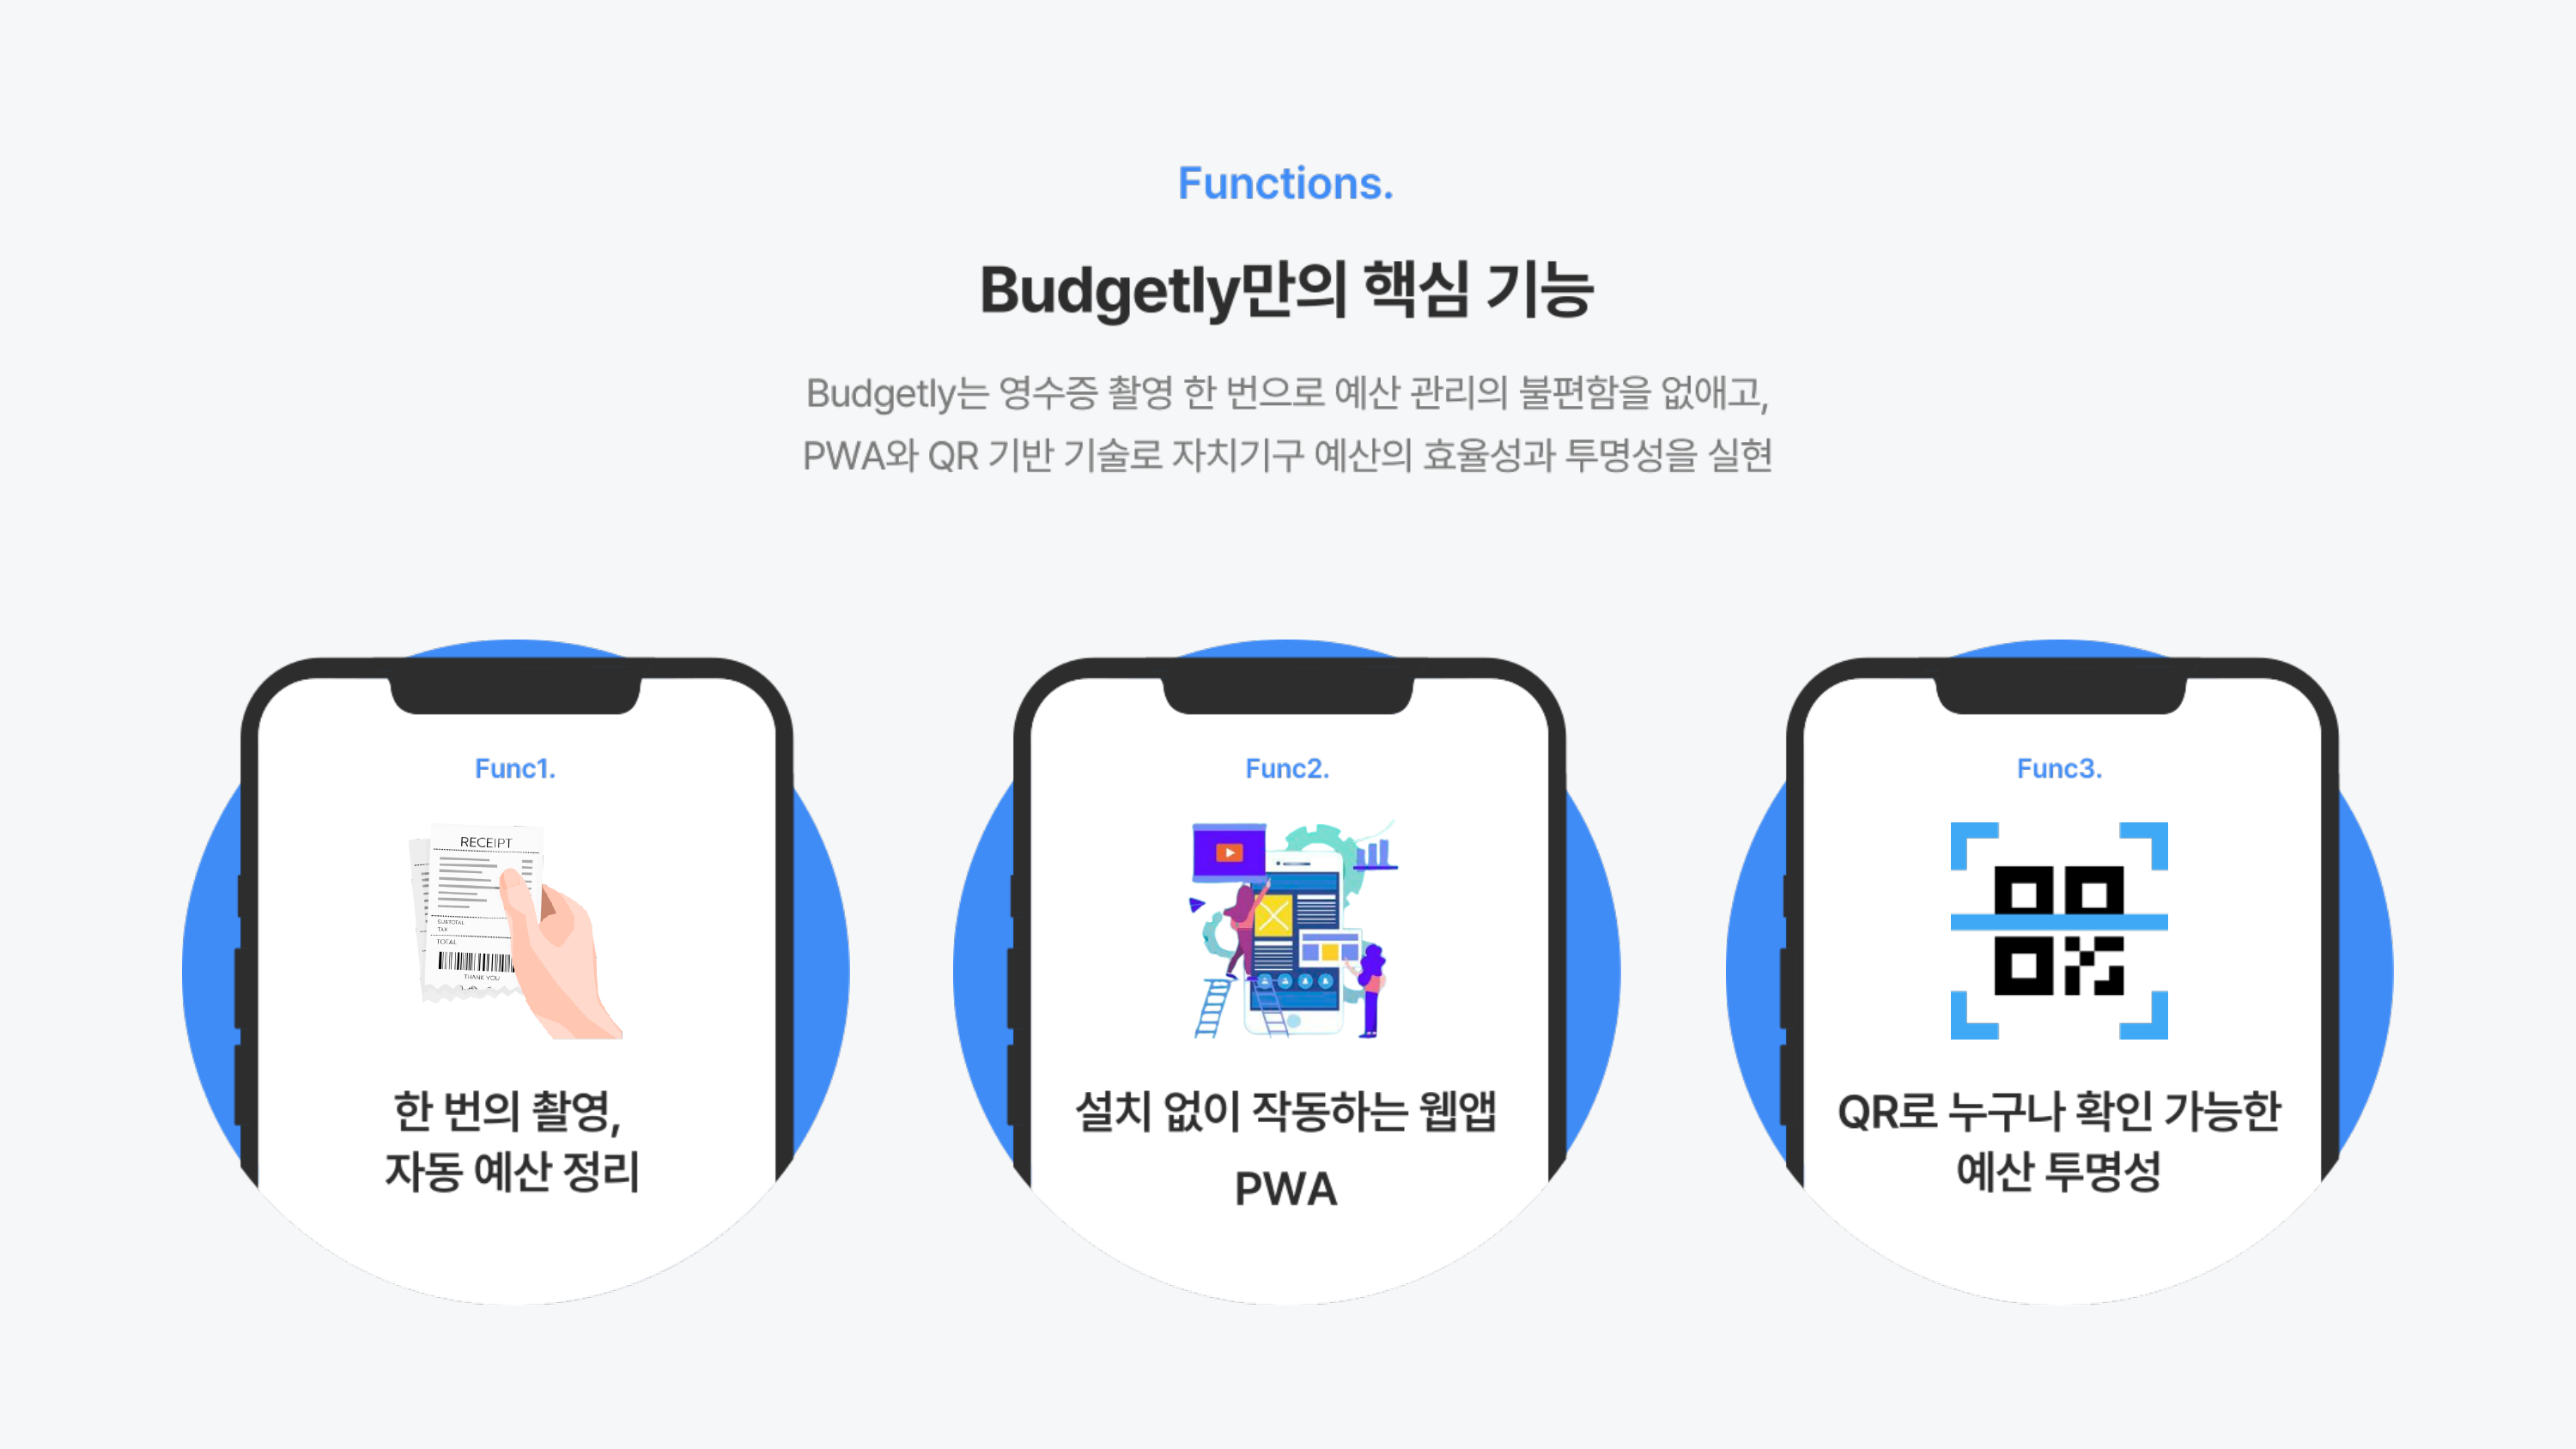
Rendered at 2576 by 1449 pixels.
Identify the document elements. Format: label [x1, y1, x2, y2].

picture [174, 627, 854, 1306]
picture [0, 124, 2303, 518]
picture [947, 627, 1626, 1306]
picture [1720, 627, 2399, 1306]
